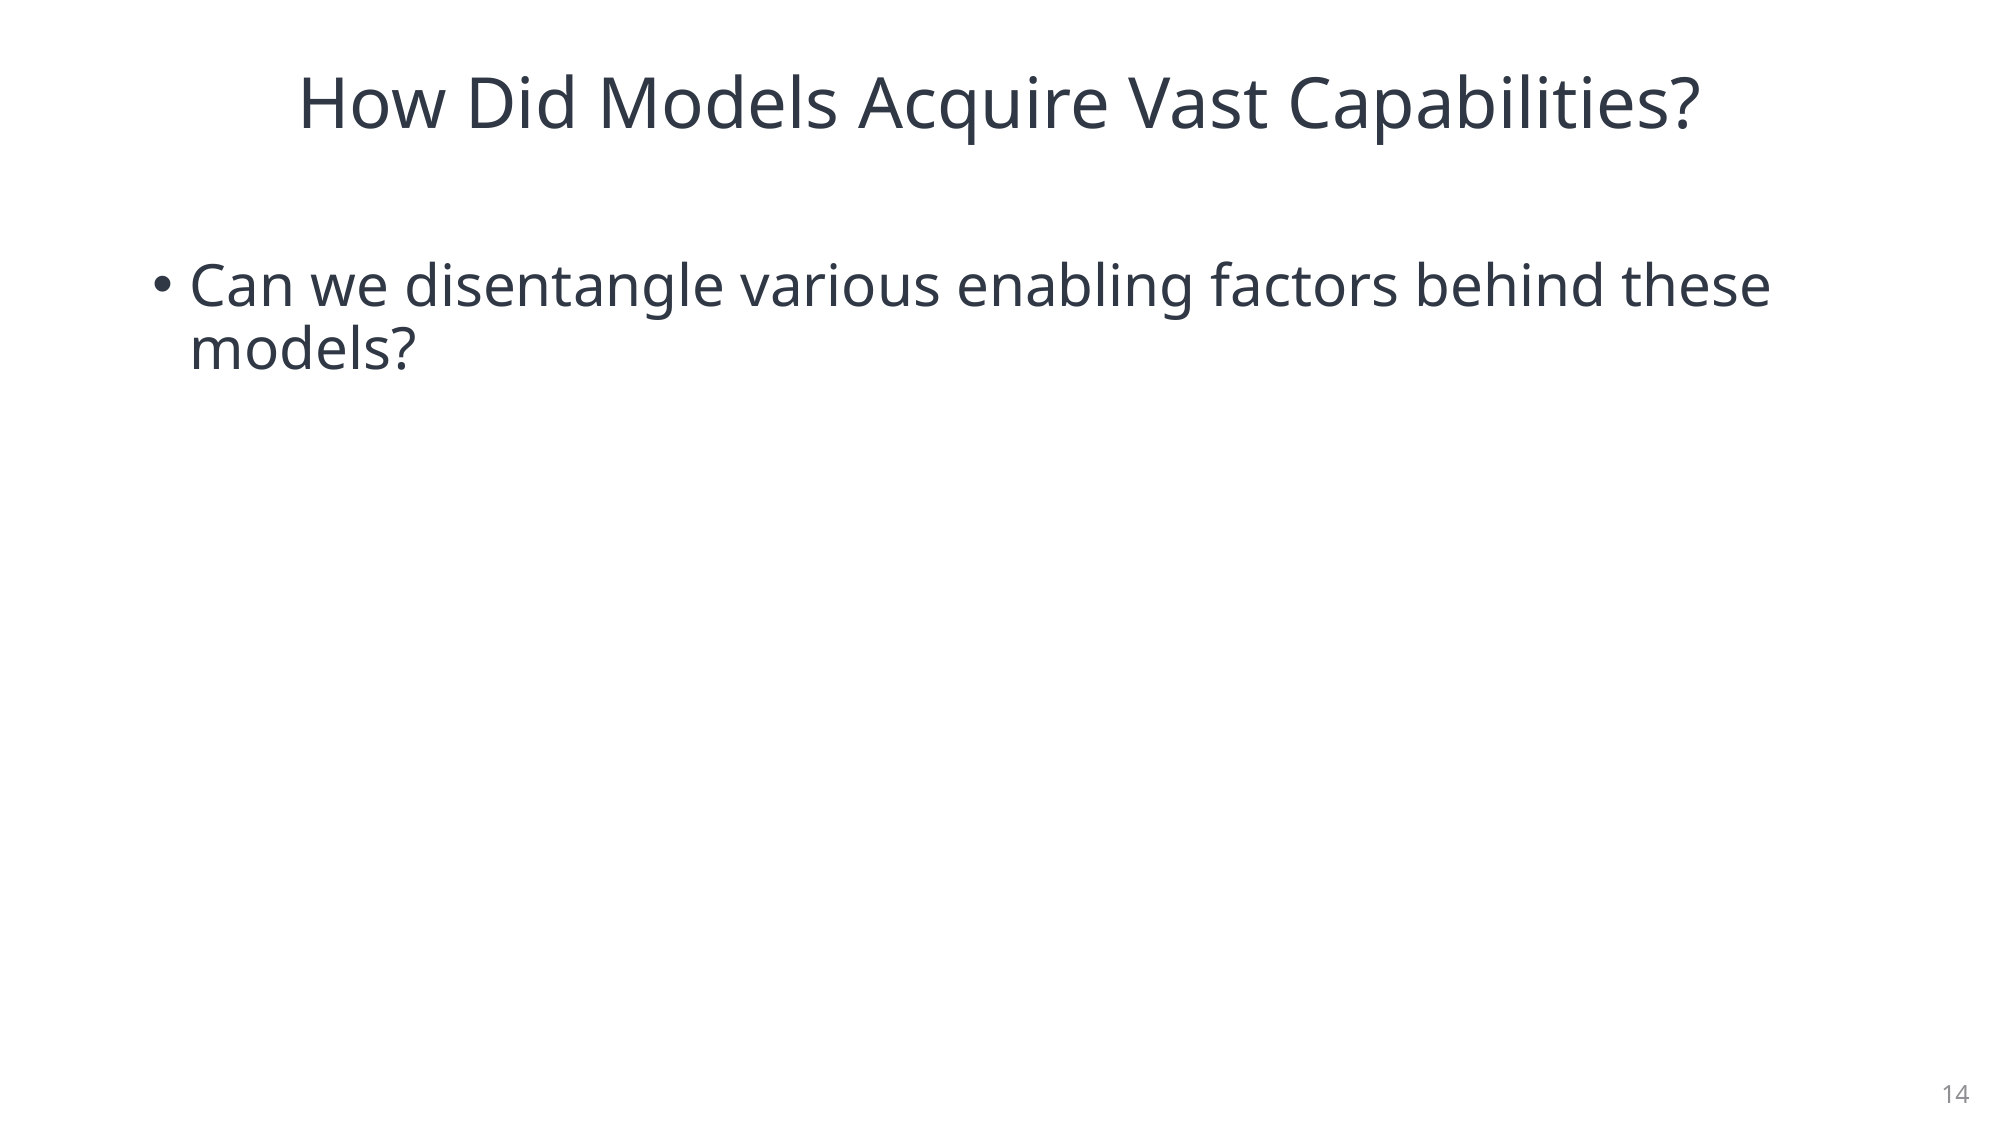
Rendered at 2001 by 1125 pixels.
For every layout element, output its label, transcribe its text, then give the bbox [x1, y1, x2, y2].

title How Did Models Acquire Vast Capabilities? [137, 47, 1863, 206]
list Can we disentangle various enabling factors behind these models? [137, 248, 1863, 1014]
slide_number 14 [1912, 1065, 2000, 1125]
